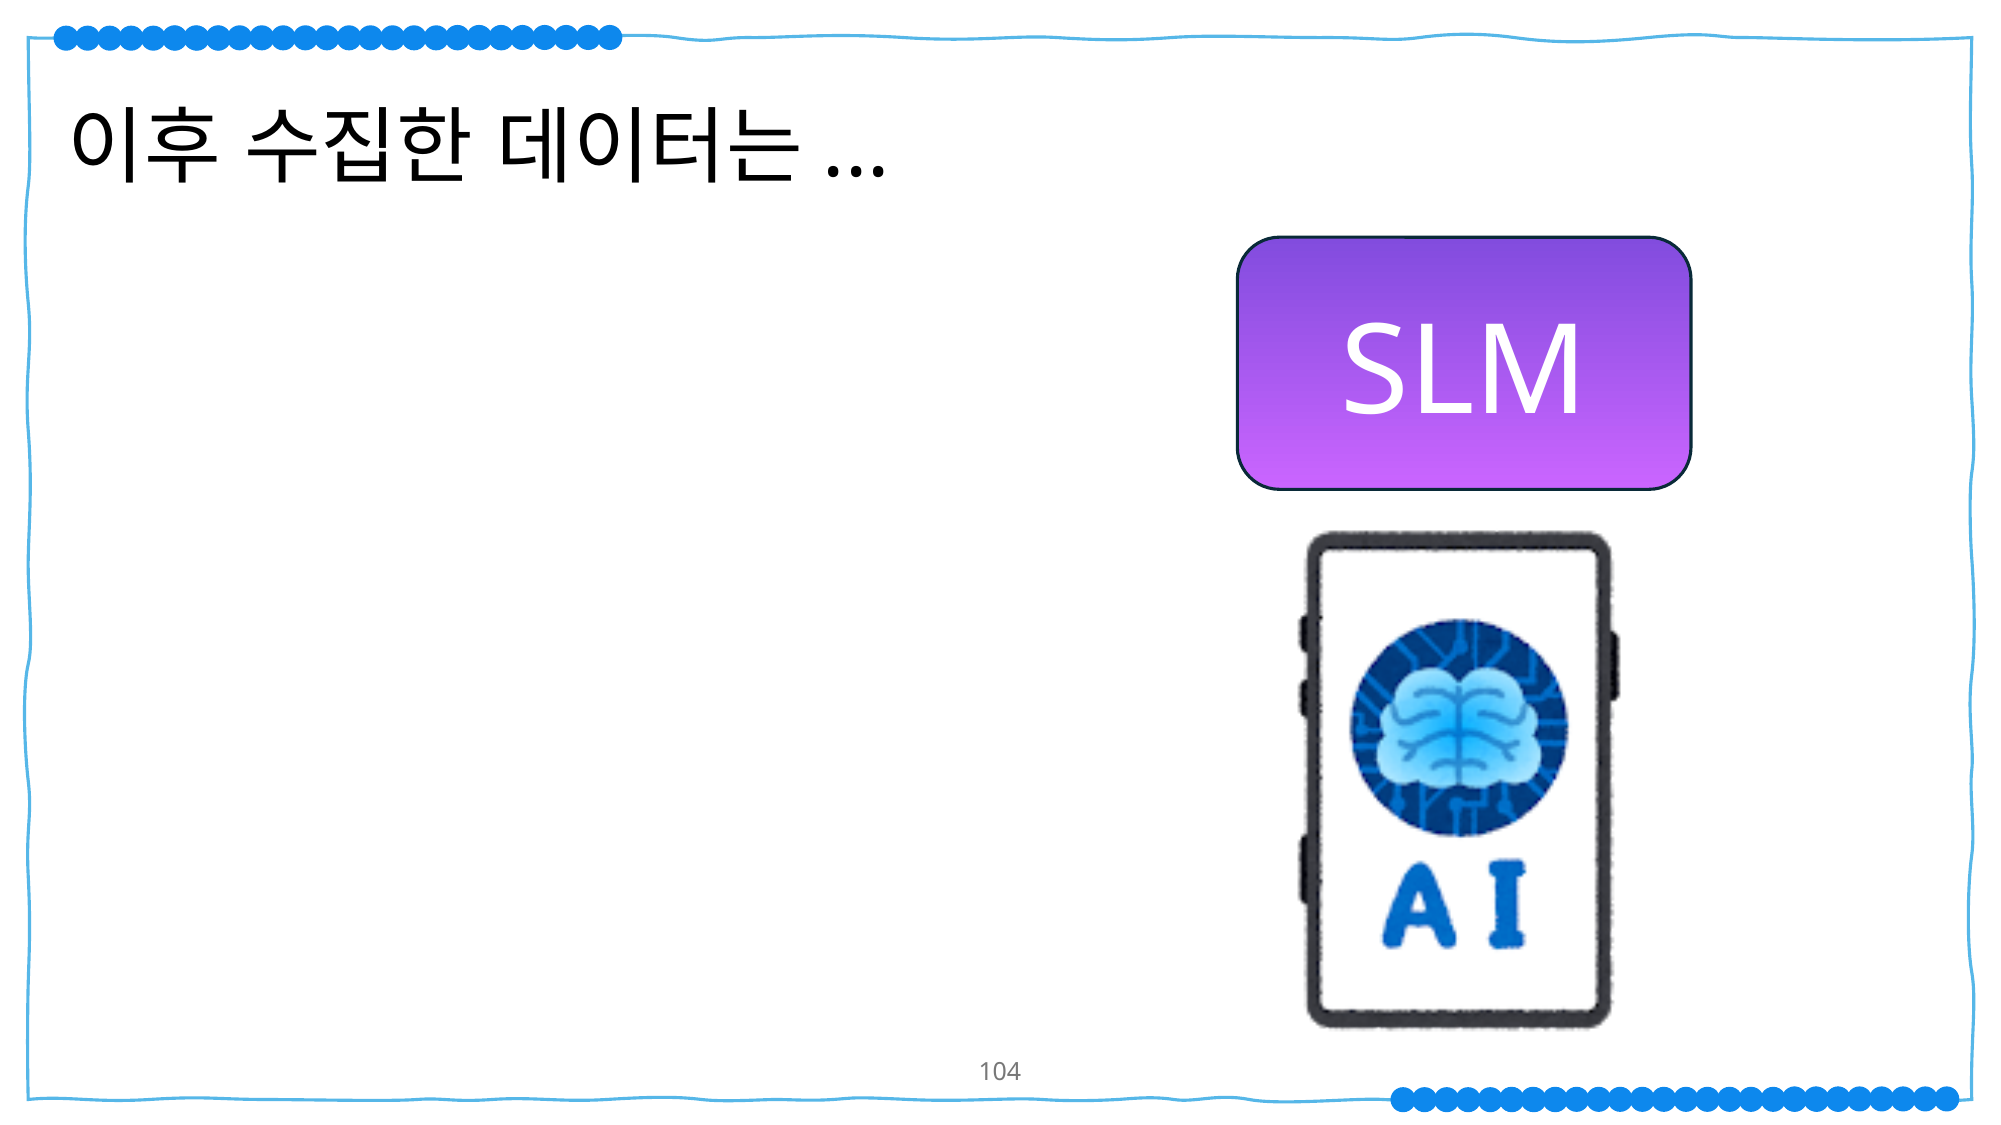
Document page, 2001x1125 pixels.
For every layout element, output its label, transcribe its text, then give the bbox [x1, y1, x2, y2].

text_box [22, 32, 1976, 1104]
picture [1187, 507, 1733, 1054]
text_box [1365, 180, 1570, 507]
slide_number 103 [1094, 1099, 1225, 1103]
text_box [1389, 1085, 1960, 1113]
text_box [53, 24, 623, 52]
